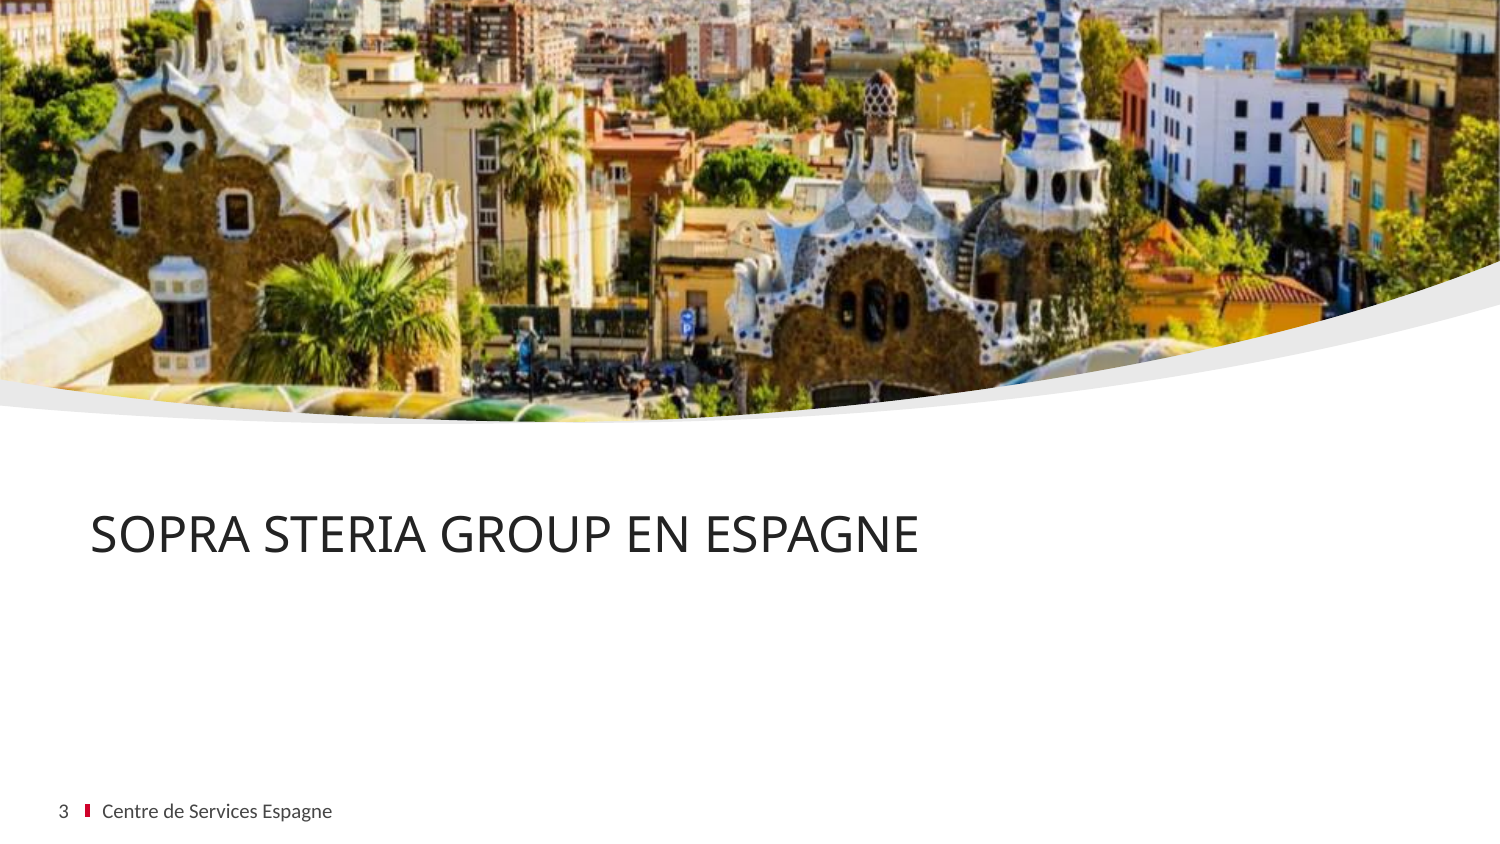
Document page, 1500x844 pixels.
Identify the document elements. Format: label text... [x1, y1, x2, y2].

picture [0, 0, 1500, 423]
slide_number 3 [20, 800, 69, 821]
text_box Centre de Services Espagne [87, 799, 833, 820]
title Sopra STERIA GROUP EN ESPAGNE [90, 501, 1149, 572]
